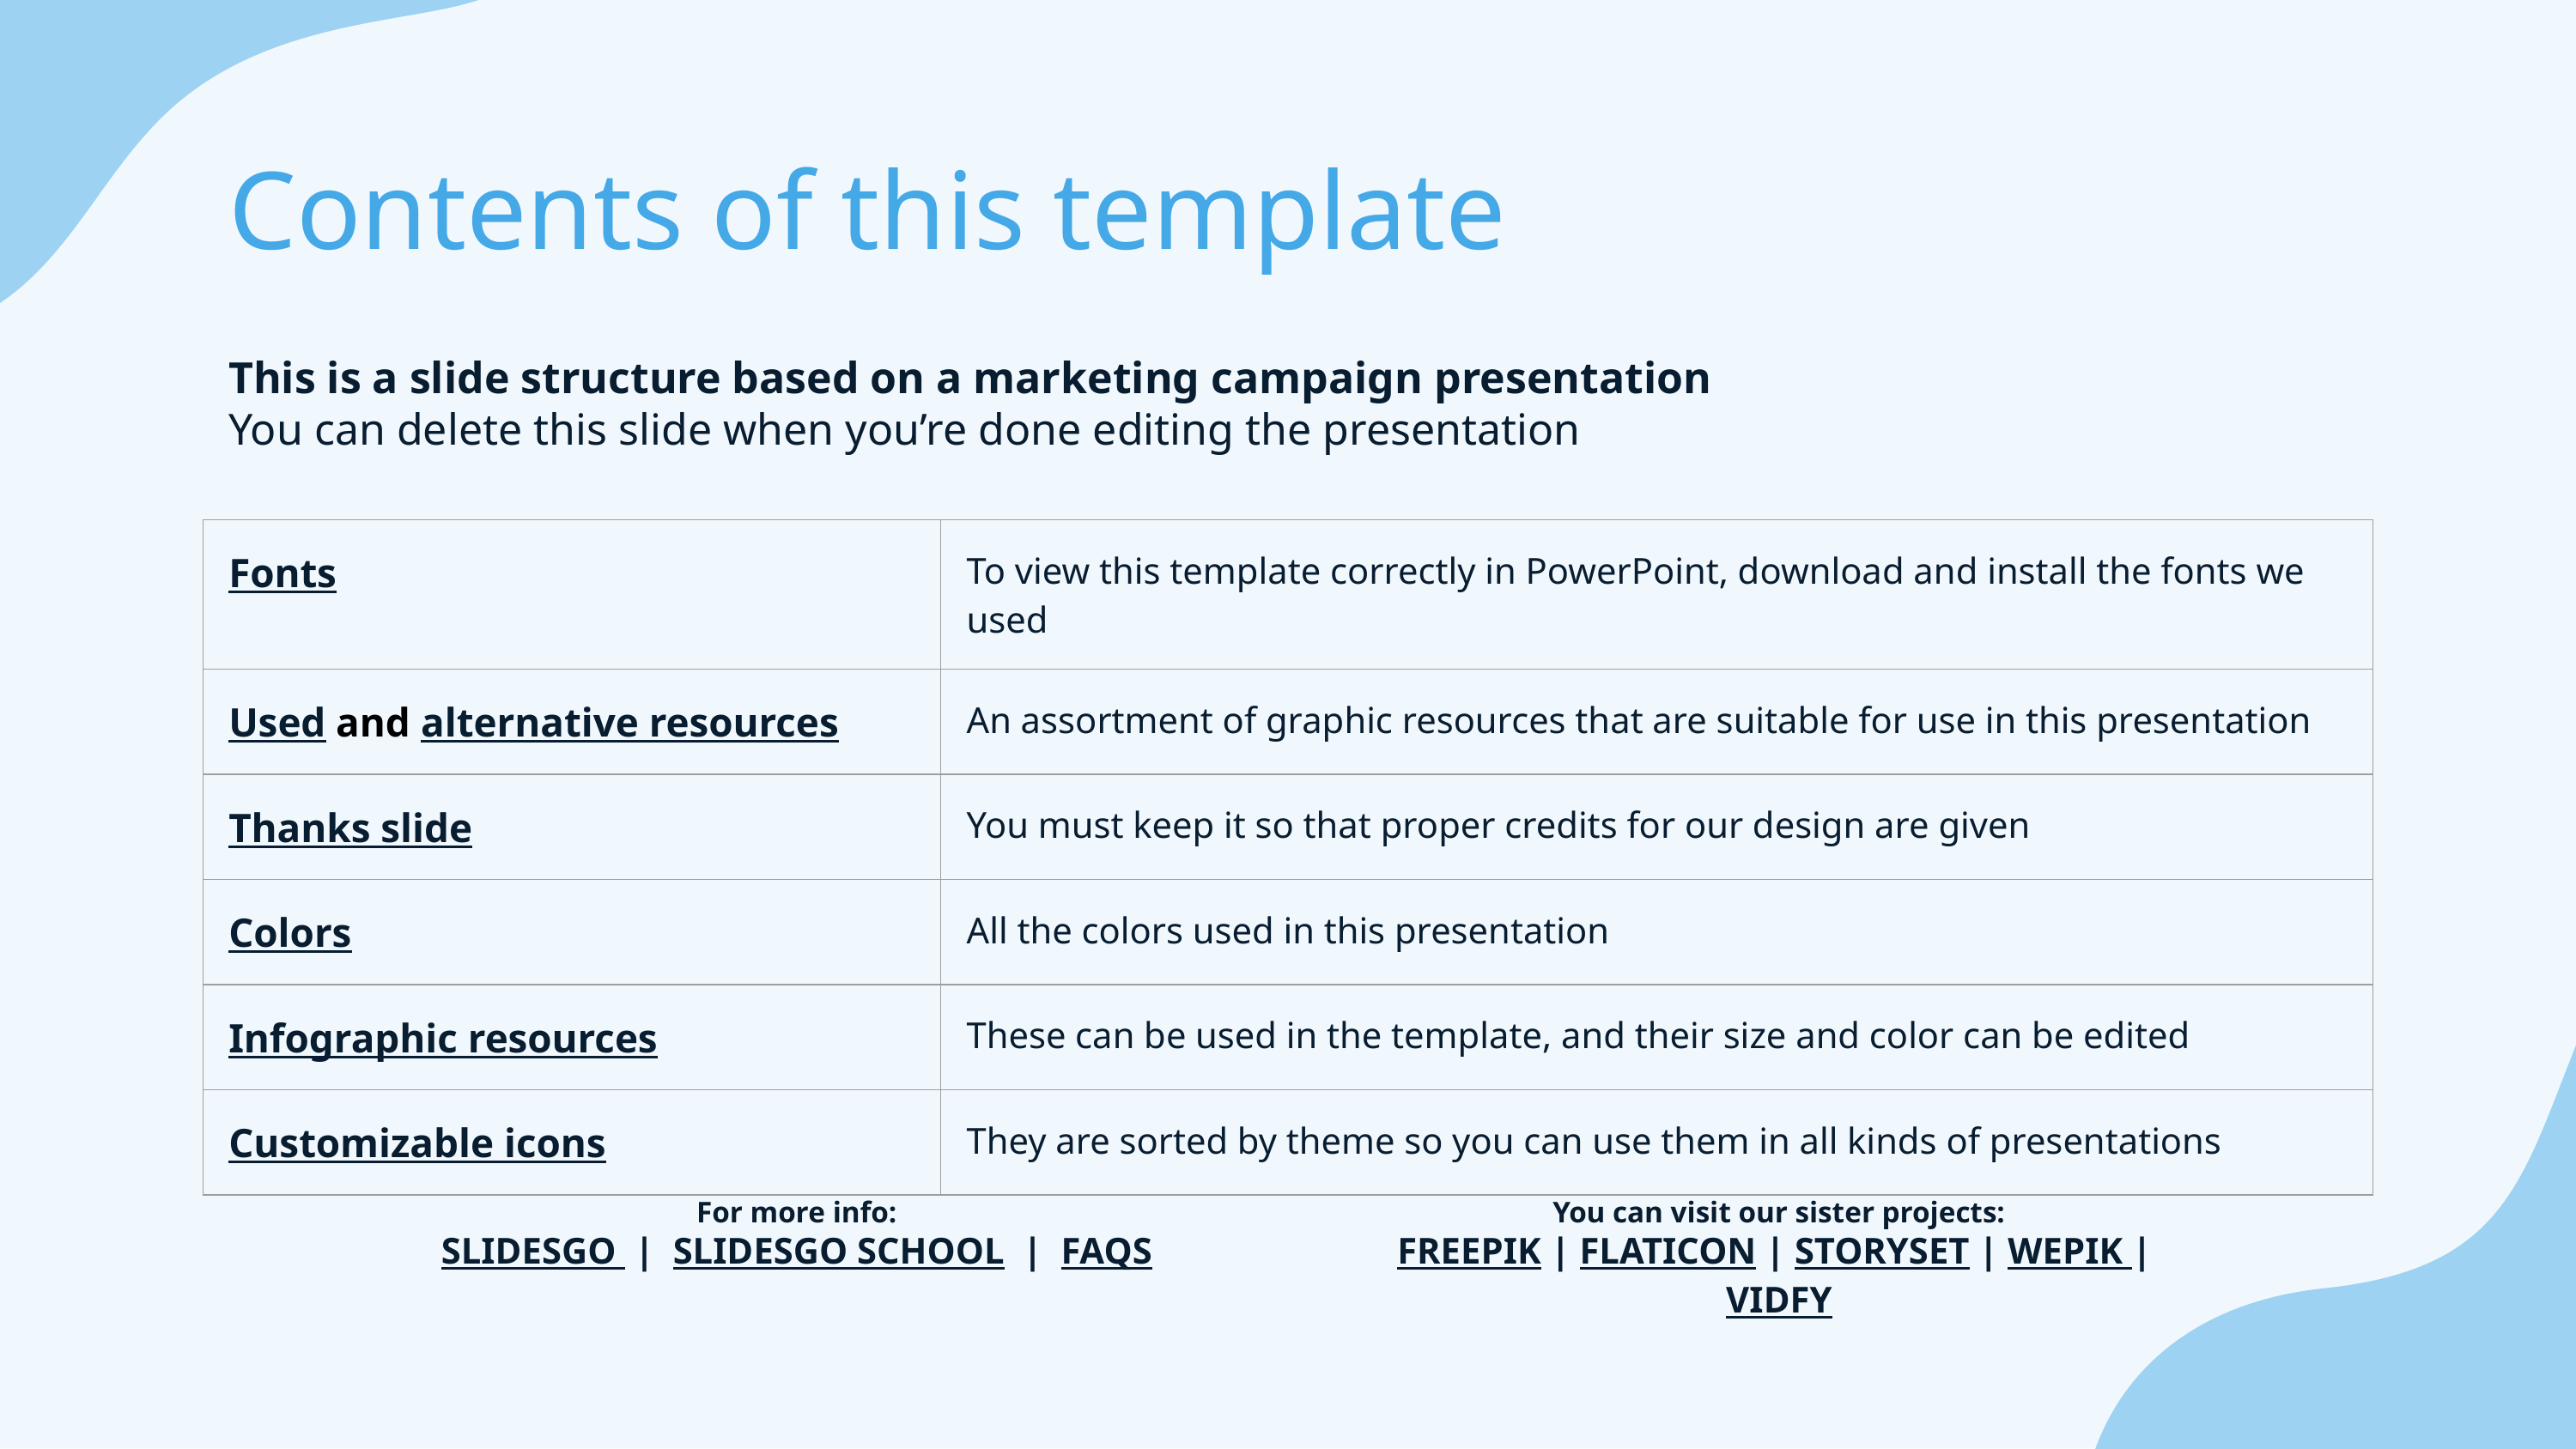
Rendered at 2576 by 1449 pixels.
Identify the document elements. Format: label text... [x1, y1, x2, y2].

text_box For more info: SLIDESGO | SLIDESGO SCHOOL | FAQS [374, 1167, 1220, 1299]
table_cell All the colors used in this presentation [941, 880, 2372, 984]
table_cell Infographic resources [204, 985, 940, 1089]
table_cell These can be used in the template, and their size and color can be edited [941, 985, 2372, 1089]
table_cell Colors [204, 880, 940, 984]
title Contents of this template [203, 124, 2373, 287]
table_cell Used and alternative resources [204, 670, 940, 773]
list This is a slide structure based on a marketing campaign presentation You can delete this slide when you’re done editing the presentation [203, 324, 2373, 486]
table_cell You must keep it so that proper credits for our design are given [941, 775, 2372, 879]
table_header Fonts [204, 520, 940, 669]
table_cell An assortment of graphic resources that are suitable for use in this presentation [941, 670, 2372, 773]
table_cell Thanks slide [204, 775, 940, 879]
table_header To view this template correctly in PowerPoint, download and install the fonts we used [941, 520, 2372, 669]
table_cell Customizable icons [204, 1090, 940, 1194]
text_box You can visit our sister projects: FREEPIK | FLATICON | STORYSET | WEPIK | VIDFY [1356, 1167, 2202, 1299]
table_cell They are sorted by theme so you can use them in all kinds of presentations [941, 1090, 2372, 1194]
